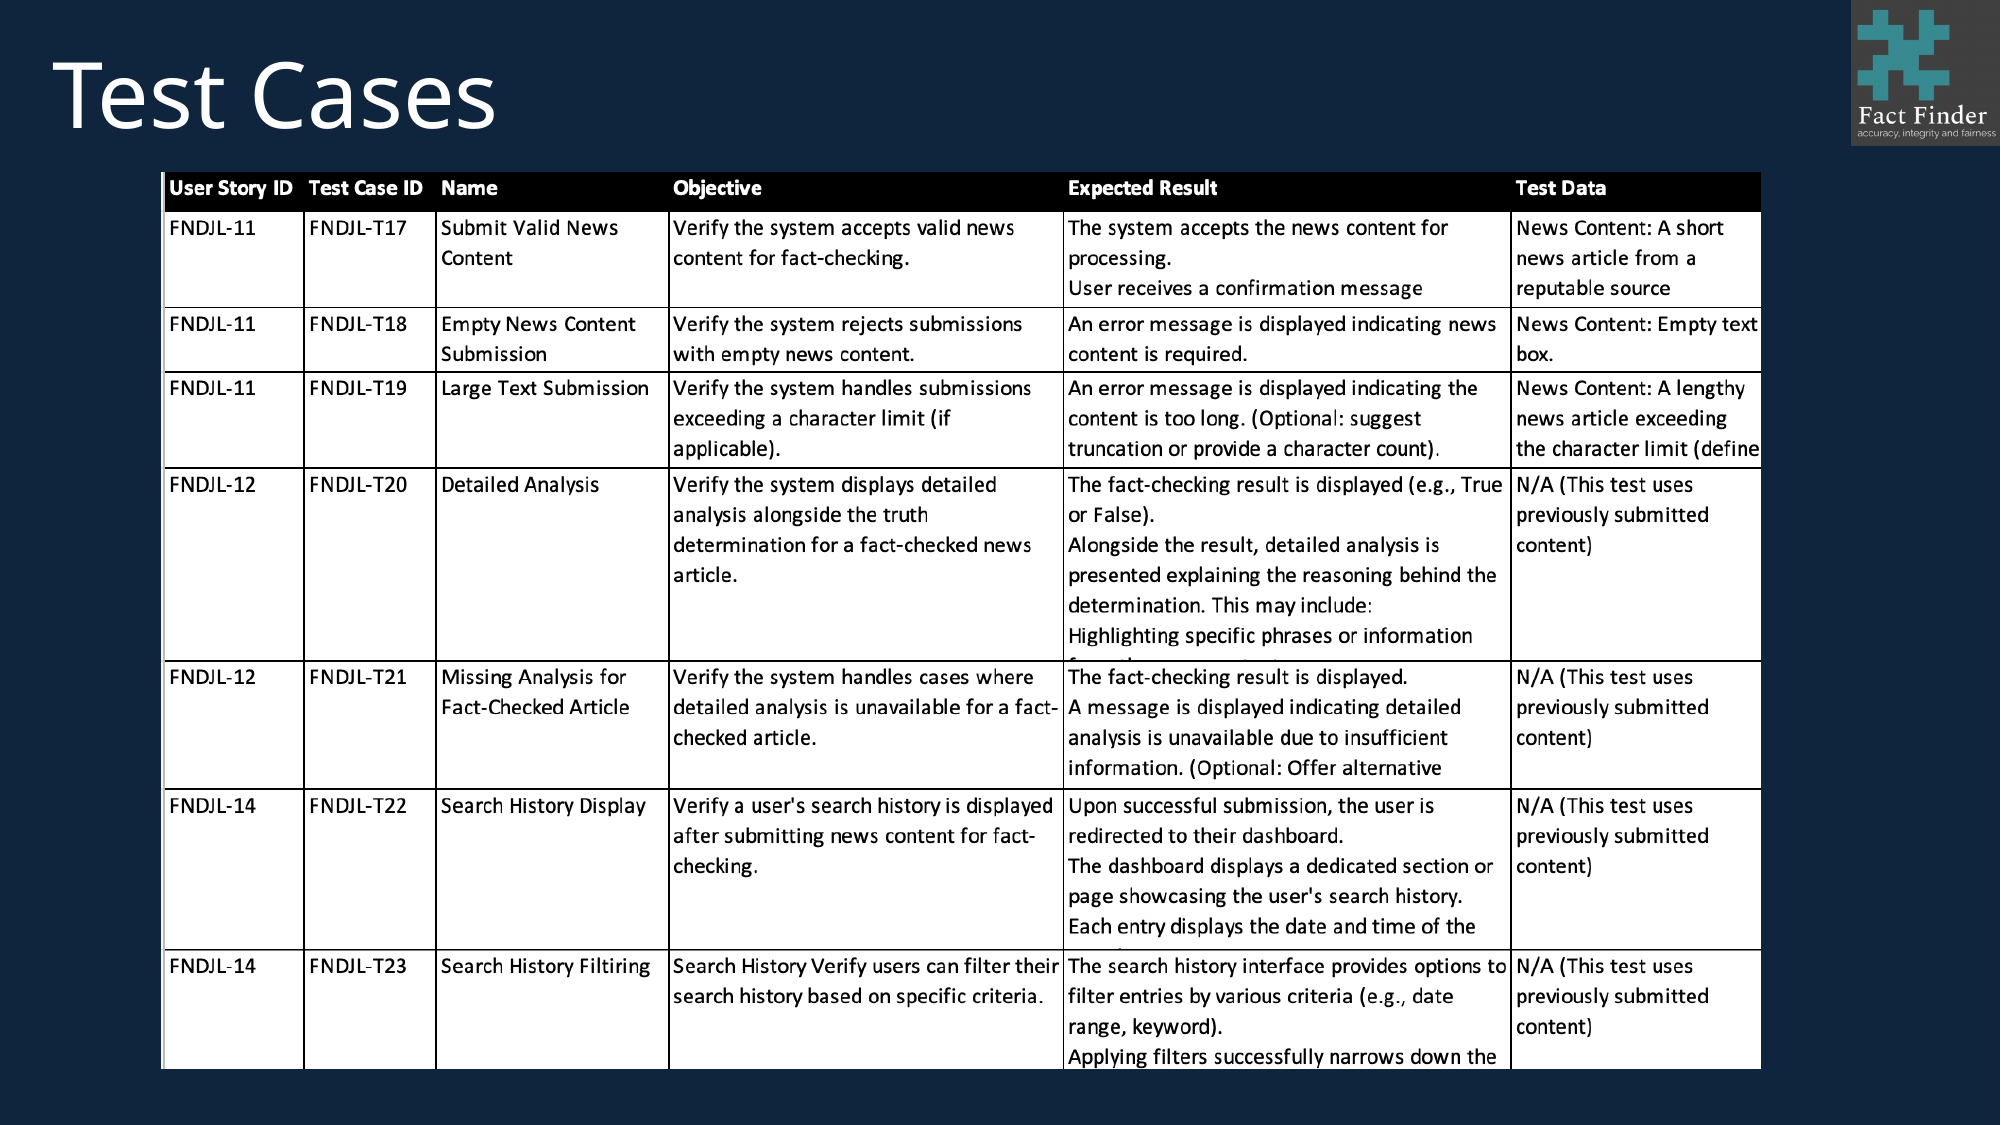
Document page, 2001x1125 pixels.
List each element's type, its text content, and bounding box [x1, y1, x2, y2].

title Test Cases [37, 0, 1763, 197]
picture [161, 172, 1761, 1069]
picture [1851, 0, 2000, 146]
